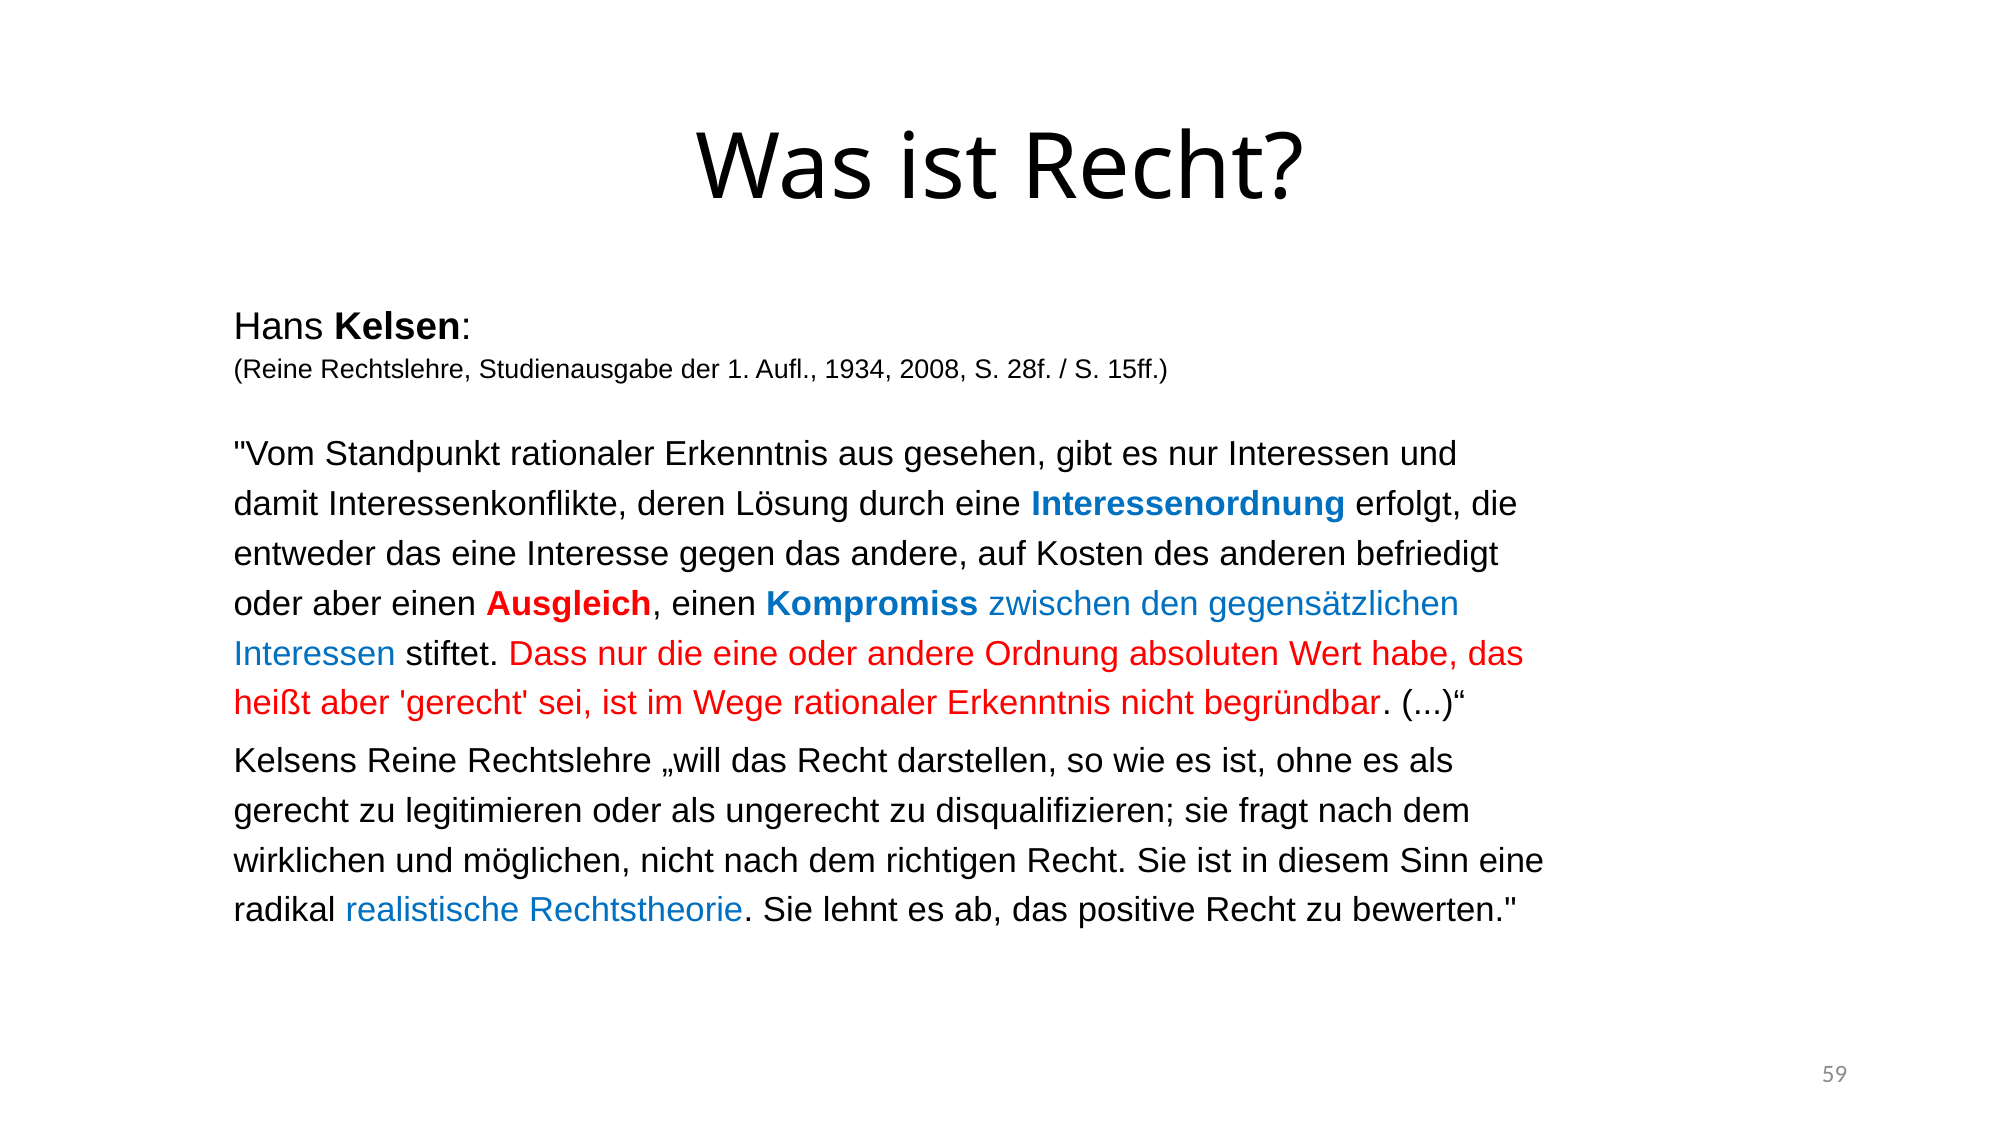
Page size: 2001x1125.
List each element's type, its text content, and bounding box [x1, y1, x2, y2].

list Hans Kelsen: (Reine Rechtslehre, Studienausgabe der 1. Aufl., 1934, 2008, S. 28f. / S. 15ff.) "Vom Standpunkt rationaler Erkenntnis aus gesehen, gibt es nur Interessen und damit Interessenkonflikte, deren Lösung durch eine Interessenordnung erfolgt, die entweder das eine Interesse gegen das andere, auf Kosten des anderen befriedigt oder aber einen Ausgleich, einen Kompromiss zwischen den gegensätzlichen Interessen stiftet. Dass nur die eine oder andere Ordnung absoluten Wert habe, das heißt aber 'gerecht' sei, ist im Wege rationaler Erkenntnis nicht begründbar. (...)“ Kelsens Reine Rechtslehre „will das Recht darstellen, so wie es ist, ohne es als gerecht zu legitimieren oder als ungerecht zu disqualifizieren; sie fragt nach dem wirklichen und möglichen, nicht nach dem richtigen Recht. Sie ist in diesem Sinn eine radikal realistische Rechtstheorie. Sie lehnt es ab, das positive Recht zu bewerten." [218, 298, 1813, 956]
slide_number 59 [1412, 1042, 1863, 1103]
title Was ist Recht? [137, 59, 1863, 278]
